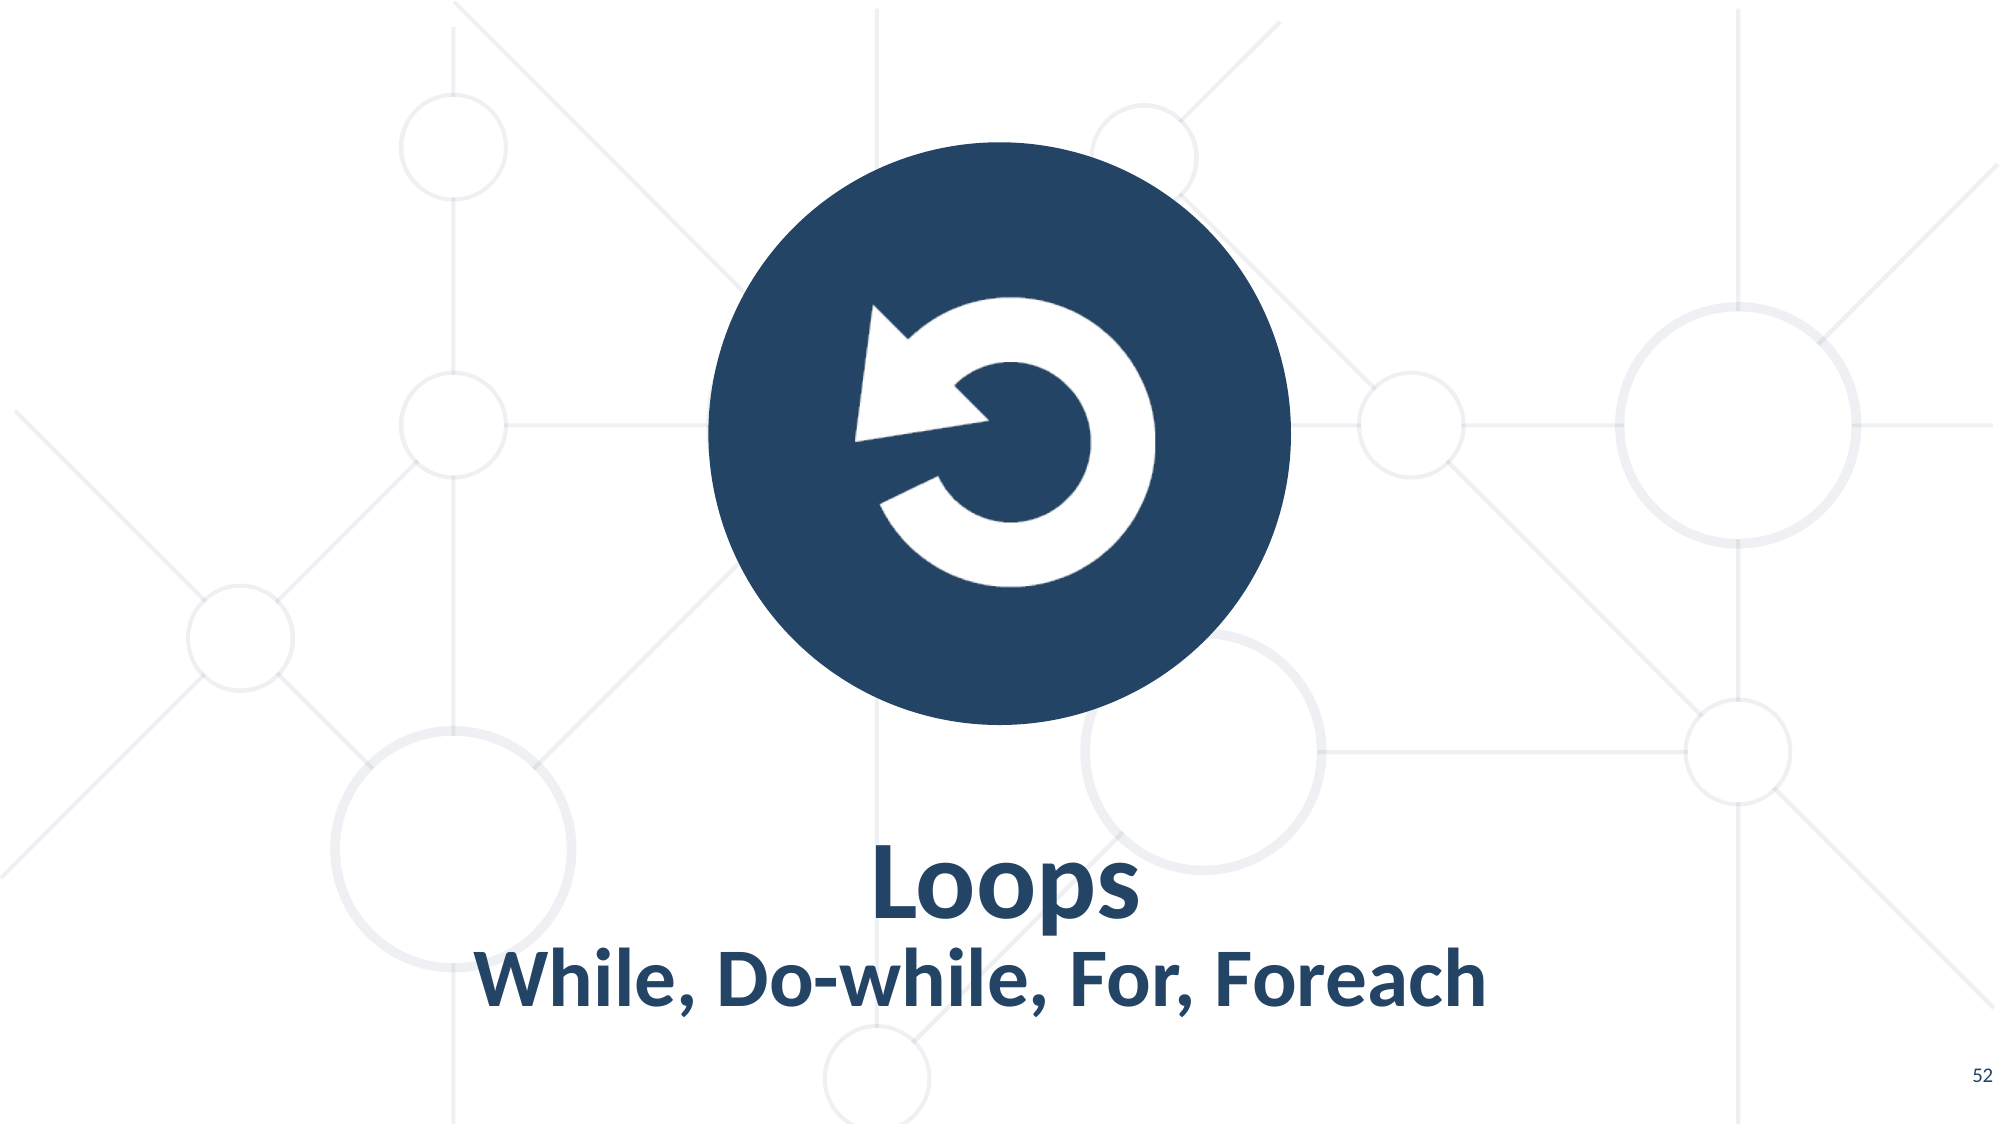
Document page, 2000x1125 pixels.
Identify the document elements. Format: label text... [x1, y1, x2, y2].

list Loops [106, 807, 1905, 934]
text_box While, Do-while, For, Foreach [174, 912, 1788, 1026]
slide_number 52 [1928, 1049, 2000, 1100]
picture [805, 241, 1206, 643]
